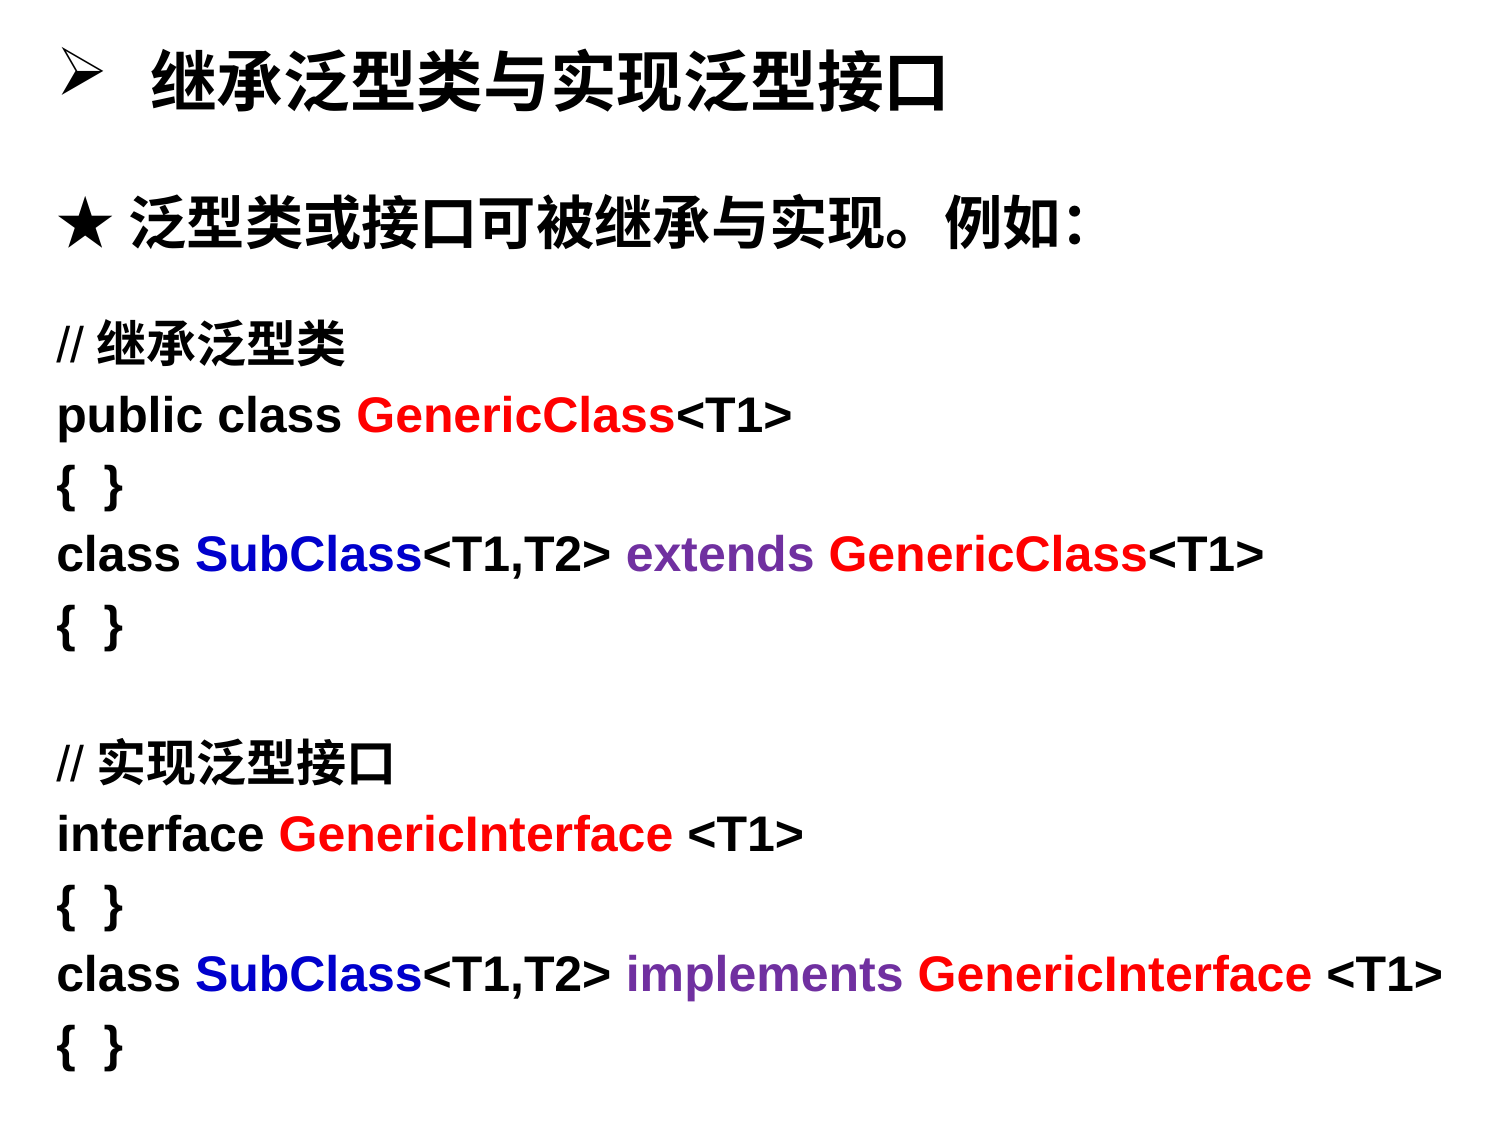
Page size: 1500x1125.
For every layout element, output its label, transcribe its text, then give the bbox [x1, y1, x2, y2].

title 继承泛型类与实现泛型接口 [41, 10, 1235, 149]
list ★泛型类或接口可被继承与实现。例如： //继承泛型类 public class GenericClass<T1> { } class SubClass<T1,T2> extends GenericClass<T1> { } //实现泛型接口 interface GenericInterface <T1> { } class SubClass<T1,T2> implements GenericInterface <T1> { } [41, 164, 1483, 1098]
